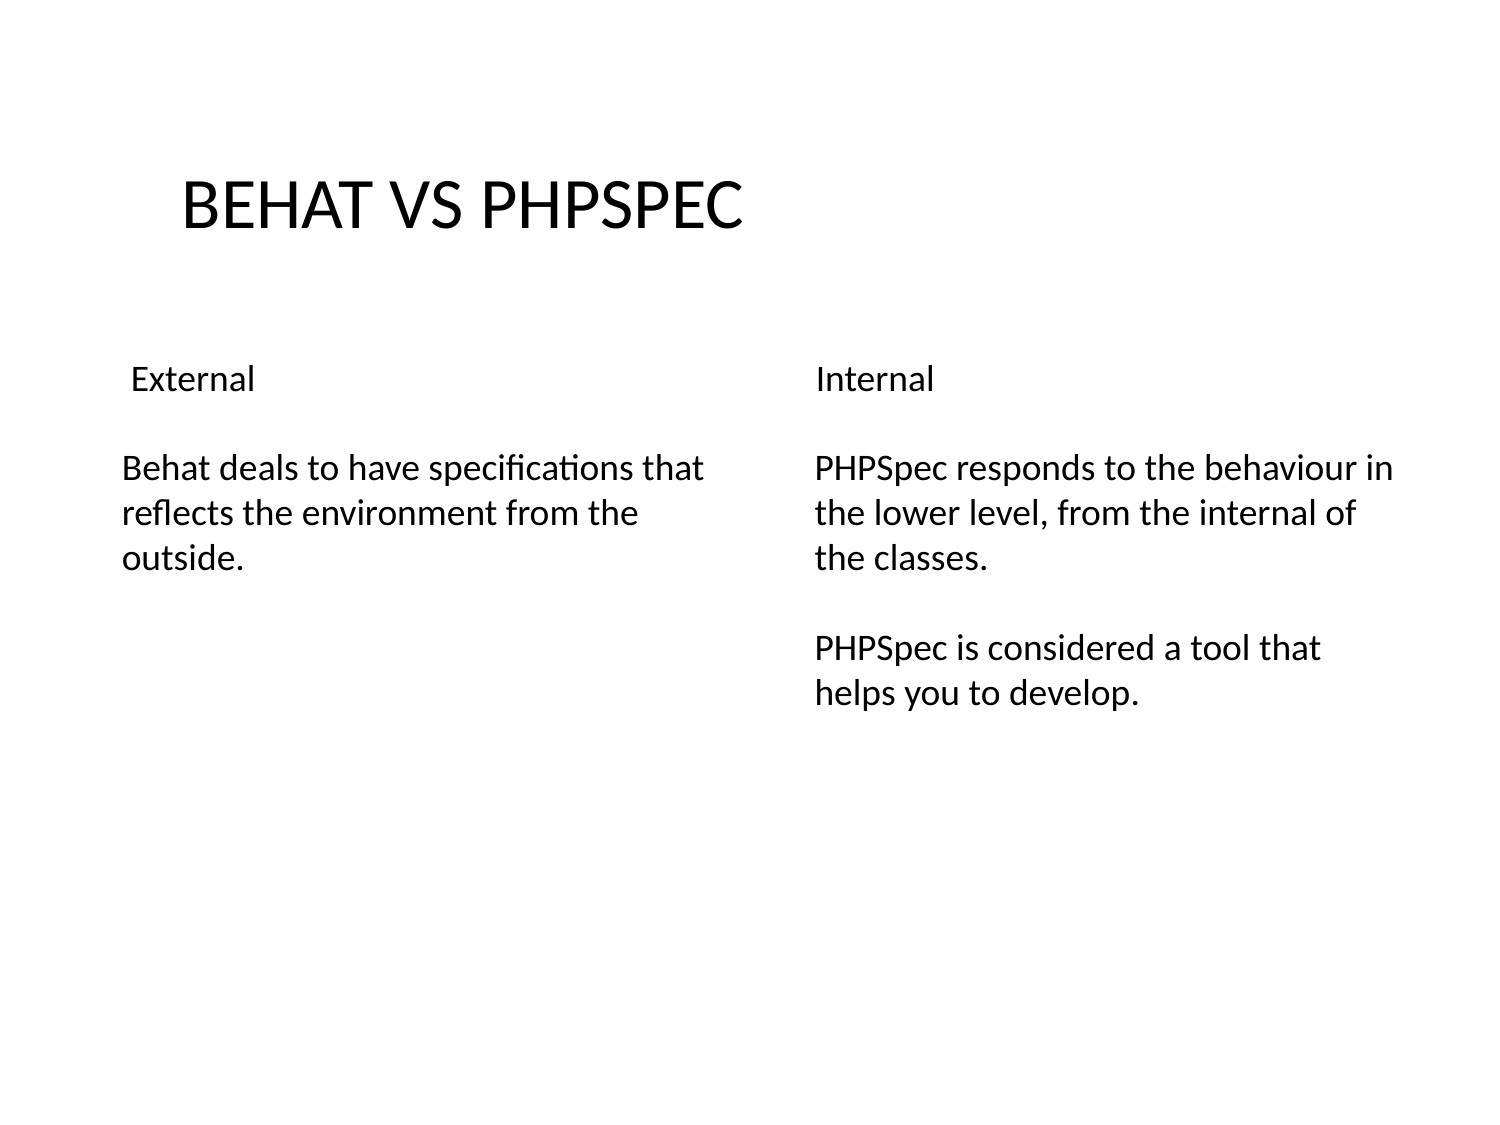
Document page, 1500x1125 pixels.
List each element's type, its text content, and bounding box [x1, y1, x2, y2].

text_box BEHAT VS PHPSPEC [167, 133, 1370, 299]
text_box PHPSpec responds to the behaviour in the lower level, from the internal of the classes. PHPSpec is considered a tool that helps you to develop. [799, 435, 1425, 721]
text_box External [116, 347, 271, 407]
text_box Internal [801, 347, 950, 407]
text_box Behat deals to have specifications that reflects the environment from the outside. [107, 435, 732, 586]
